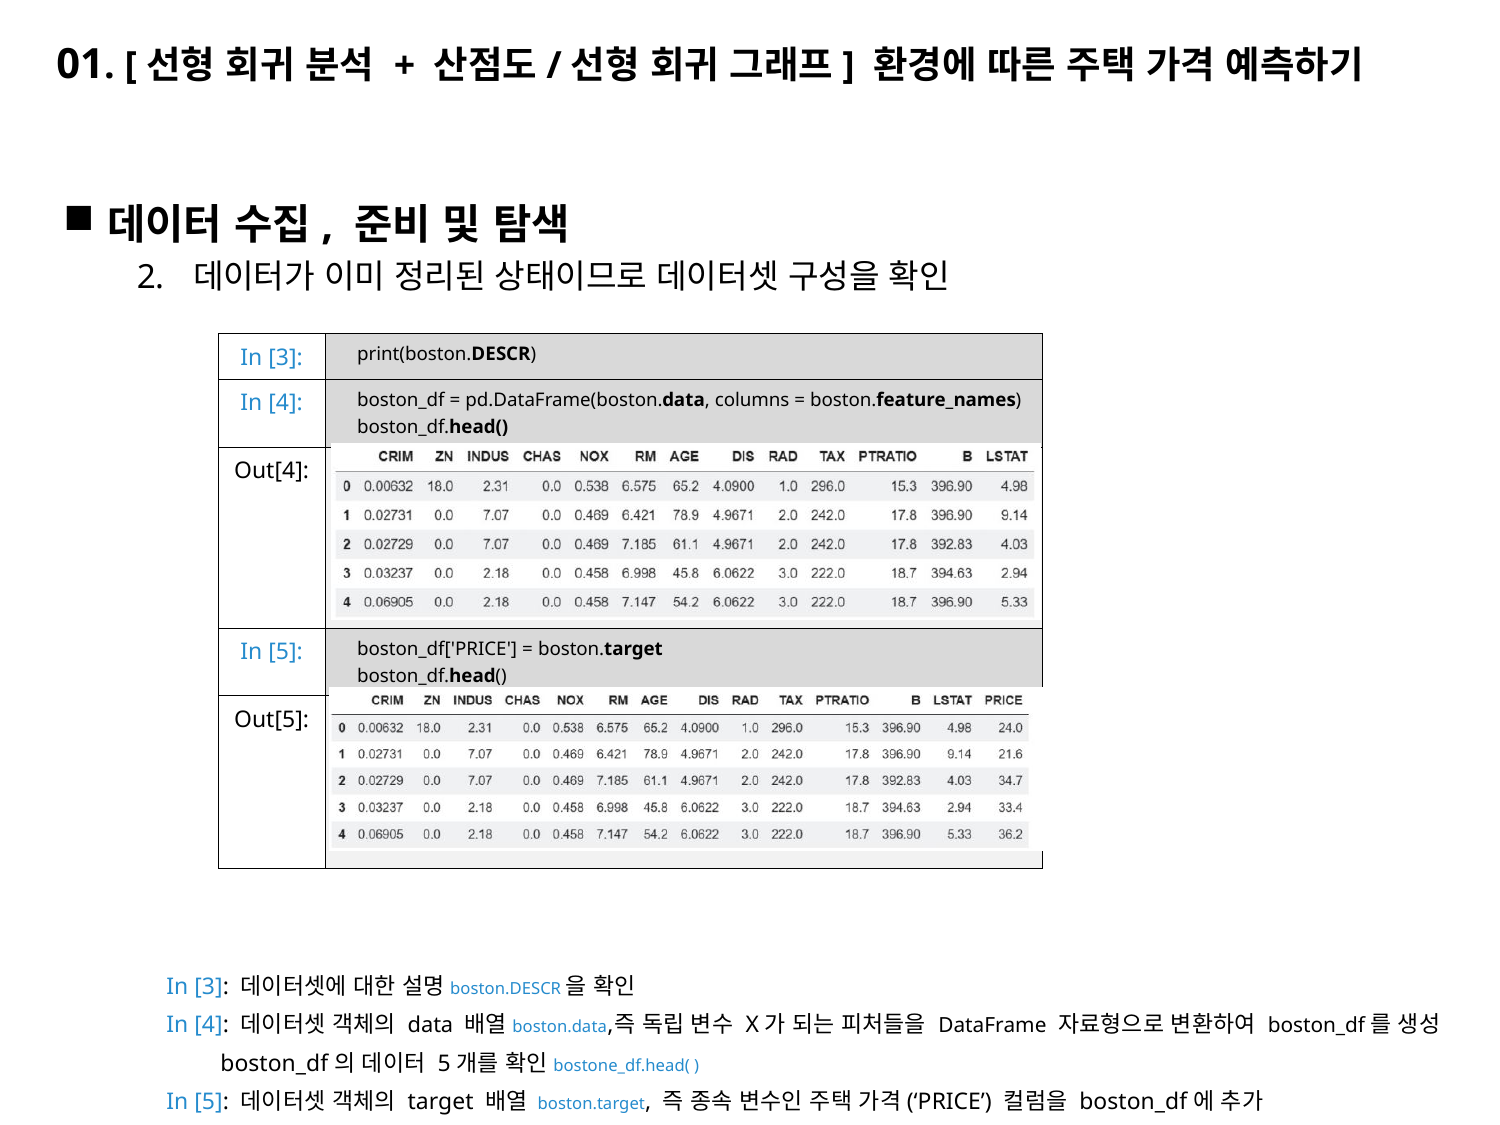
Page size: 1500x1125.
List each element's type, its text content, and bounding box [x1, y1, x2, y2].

picture [329, 686, 1045, 851]
table_header In [3]: [219, 334, 325, 379]
table_cell In [4]: [219, 380, 325, 447]
table_cell [326, 857, 1042, 868]
picture [331, 443, 1041, 620]
table_cell In [5]: [219, 629, 325, 695]
list 데이터 수집, 준비 및 탐색 데이터가 이미 정리된 상태이므로 데이터셋 구성을 확인 In [3]: 데이터셋에 대한 설명boston.DESCR을 확인 In [4]: 데이터셋 객체의 data 배열boston.data, 즉 독립 변수 X가 되는 피처들을 DataFrame 자료형으로 변환하여 boston_df를 생성 boston_df의 데이터 5개를 확인bostone_df.head( ) In [5]: 데이터셋 객체의 target 배열 boston.target, 즉 종속 변수인 주택 가격(‘PRICE’) 컬럼을 boston_df에 추가 boston_df의 데이터 5개를 확인bostone_df.head( ) [48, 165, 1467, 1064]
table_cell Out[5]: [219, 696, 325, 868]
table_header print(boston.DESCR) [326, 334, 1042, 379]
title 01. [선형 회귀 분석 + 산점도/선형 회귀 그래프] 환경에 따른 주택 가격 예측하기 [41, 17, 1459, 107]
table_cell boston_df['PRICE'] = boston.target boston_df.head() [326, 629, 1042, 688]
table_cell boston_df = pd.DataFrame(boston.data, columns = boston.feature_names) boston_df.head() [326, 380, 1042, 447]
table_cell Out[4]: [219, 448, 325, 628]
